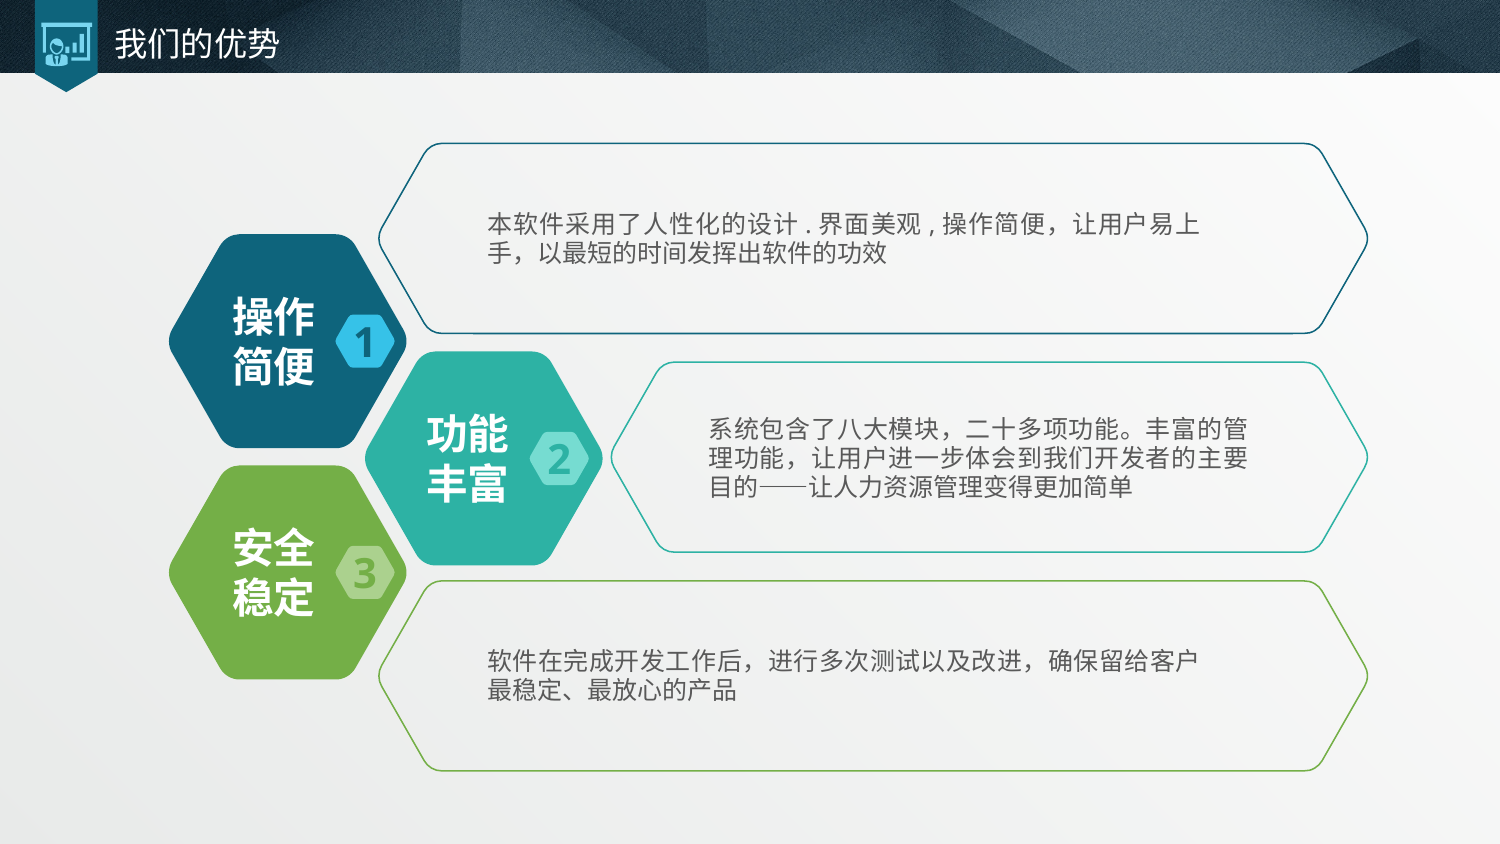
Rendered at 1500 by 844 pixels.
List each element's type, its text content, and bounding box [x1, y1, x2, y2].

text_box [399, 321, 407, 361]
text_box [168, 465, 395, 680]
text_box 安全稳定 [221, 521, 327, 623]
picture [0, 0, 34, 73]
text_box [41, 22, 93, 61]
text_box [399, 553, 407, 592]
text_box [168, 234, 394, 449]
text_box [376, 141, 1370, 336]
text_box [335, 545, 395, 600]
text_box 系统包含了八大模块，二十多项功能。丰富的管理功能，让用户进一步体会到我们开发者的主要目的——让人力资源管理变得更加简单 [708, 414, 1249, 502]
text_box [335, 314, 395, 369]
text_box [45, 38, 70, 67]
text_box 软件在完成开发工作后，进行多次测试以及改进，确保留给客户最稳定、最放心的产品 [487, 646, 1201, 705]
text_box [365, 351, 603, 566]
text_box 操作简便 [221, 290, 327, 391]
text_box 本软件采用了人性化的设计.界面美观,操作简便，让用户易上手，以最短的时间发挥出软件的功效 [487, 208, 1201, 268]
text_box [529, 431, 590, 486]
picture [98, 0, 1500, 73]
text_box [609, 360, 1370, 555]
title 我们的优势 [99, 20, 550, 66]
text_box 功能丰富 [415, 408, 521, 509]
text_box [376, 578, 1370, 774]
